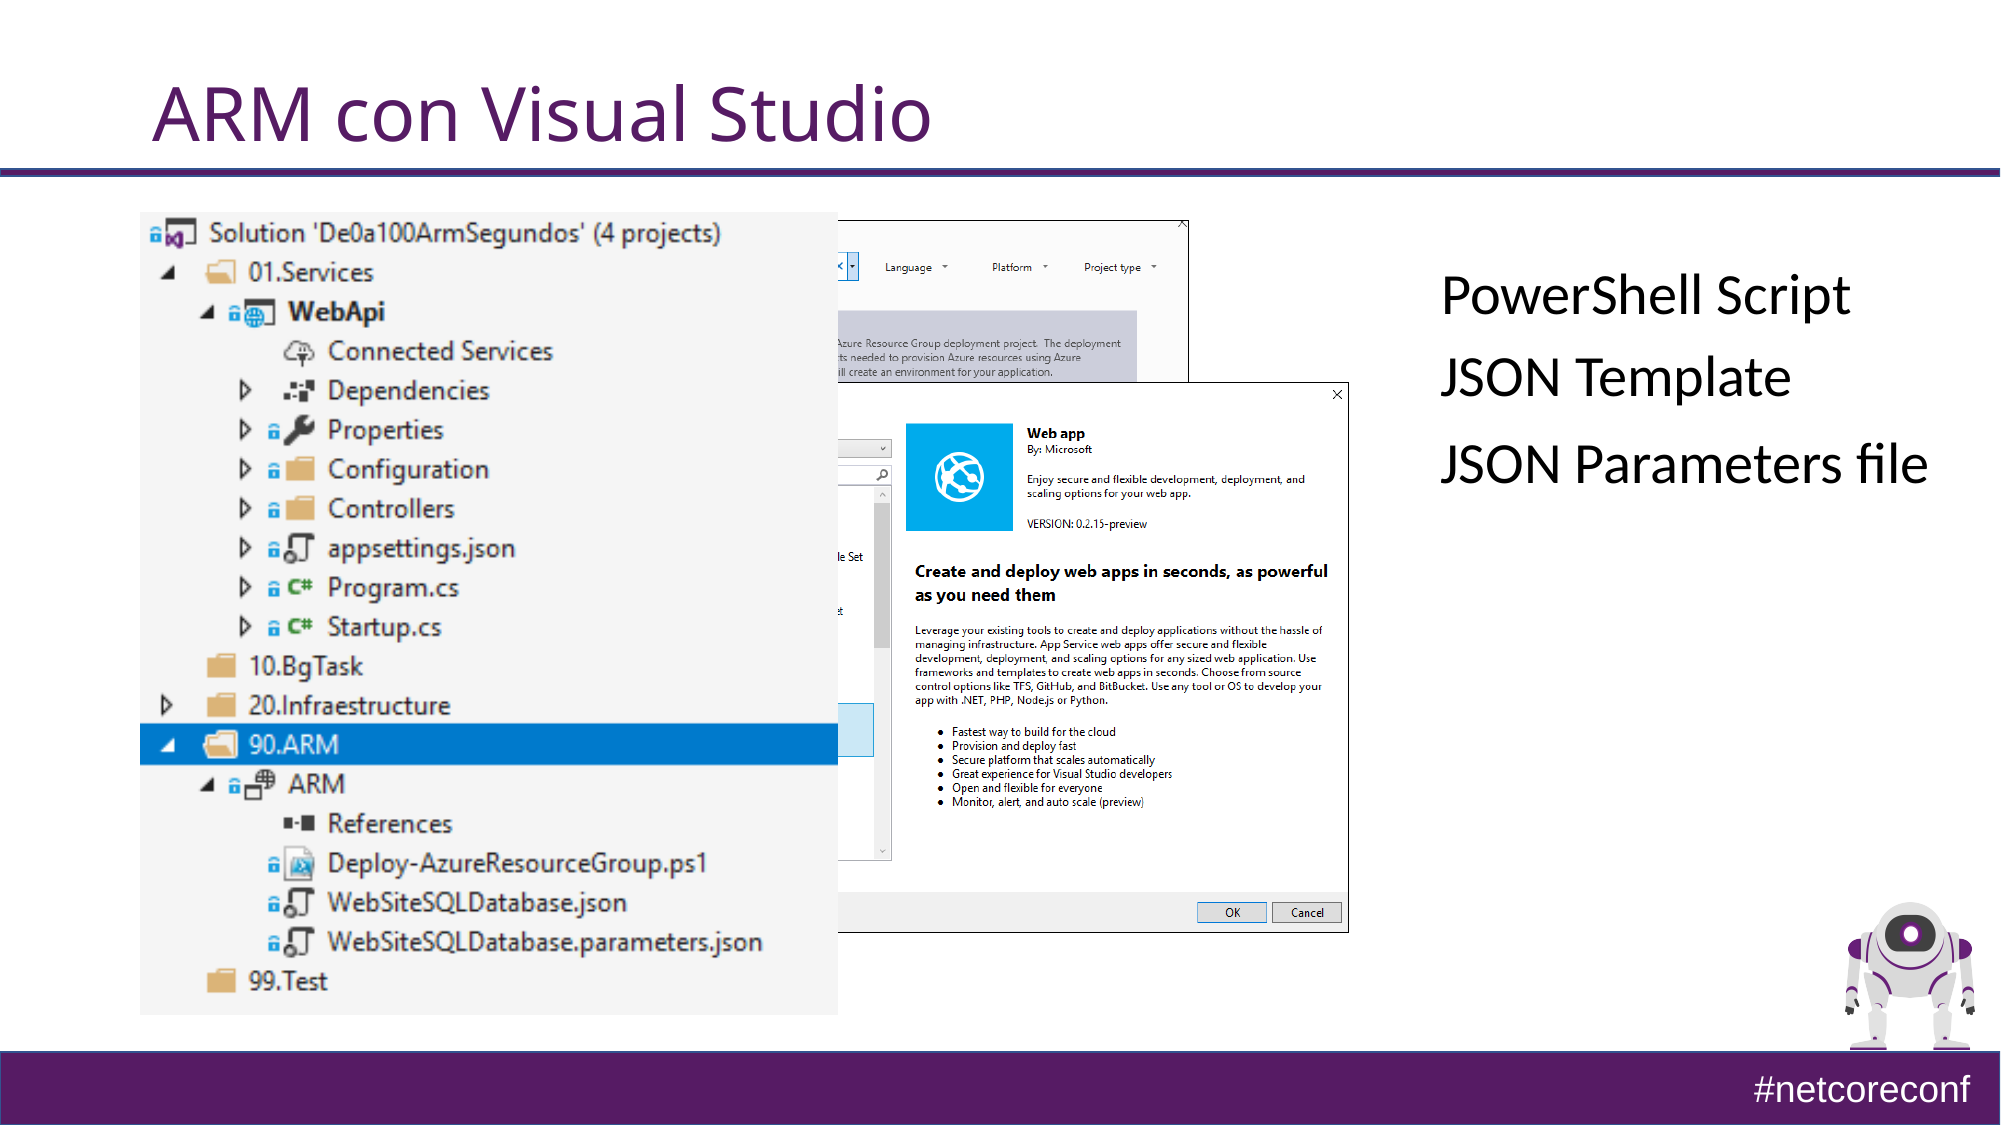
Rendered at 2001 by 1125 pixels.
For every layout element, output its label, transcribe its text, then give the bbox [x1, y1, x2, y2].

text_box JSON Parameters file [1410, 408, 1961, 520]
picture [1845, 902, 1975, 1050]
title ARM con Visual Studio [137, 20, 1863, 213]
text_box PowerShell Script [1410, 240, 1882, 351]
picture [139, 212, 1349, 1015]
text_box JSON Template [1410, 322, 1824, 408]
